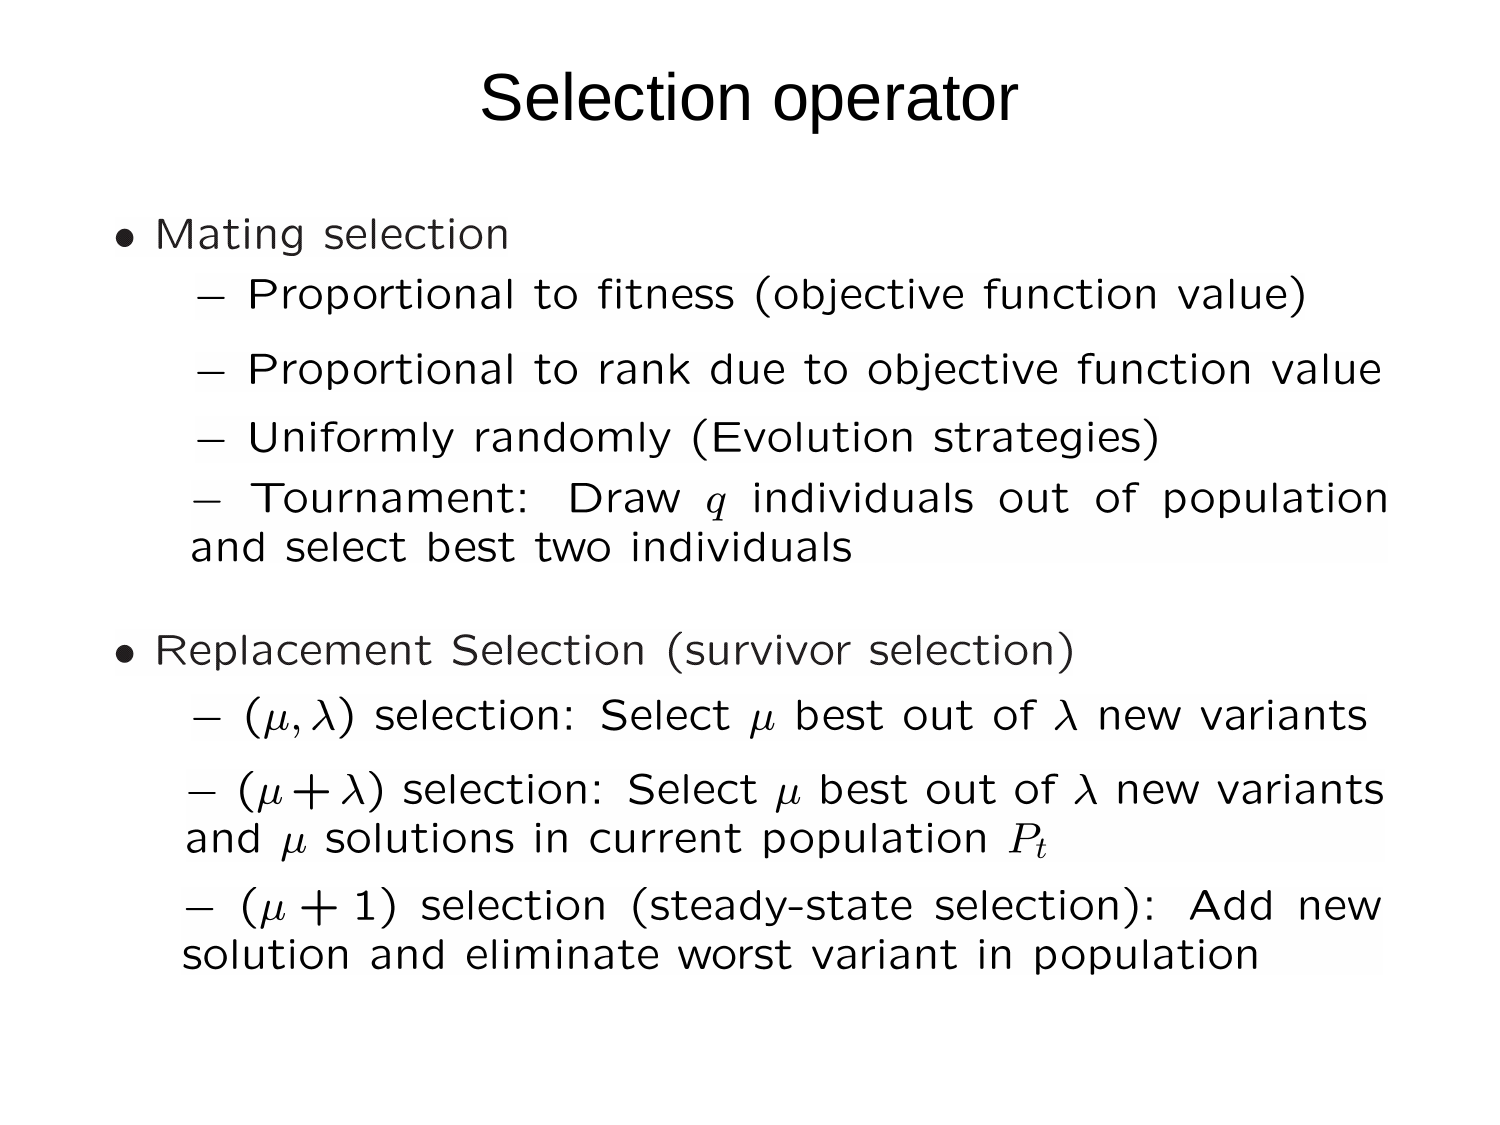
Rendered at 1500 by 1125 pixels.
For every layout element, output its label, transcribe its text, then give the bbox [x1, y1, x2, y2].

picture [195, 352, 1380, 392]
picture [191, 480, 1388, 563]
picture [114, 217, 508, 257]
picture [195, 273, 1305, 321]
picture [195, 416, 1159, 464]
picture [185, 768, 1386, 862]
picture [114, 629, 1073, 677]
title Selection operator [0, 0, 1500, 188]
picture [191, 693, 1368, 741]
picture [181, 886, 1383, 975]
